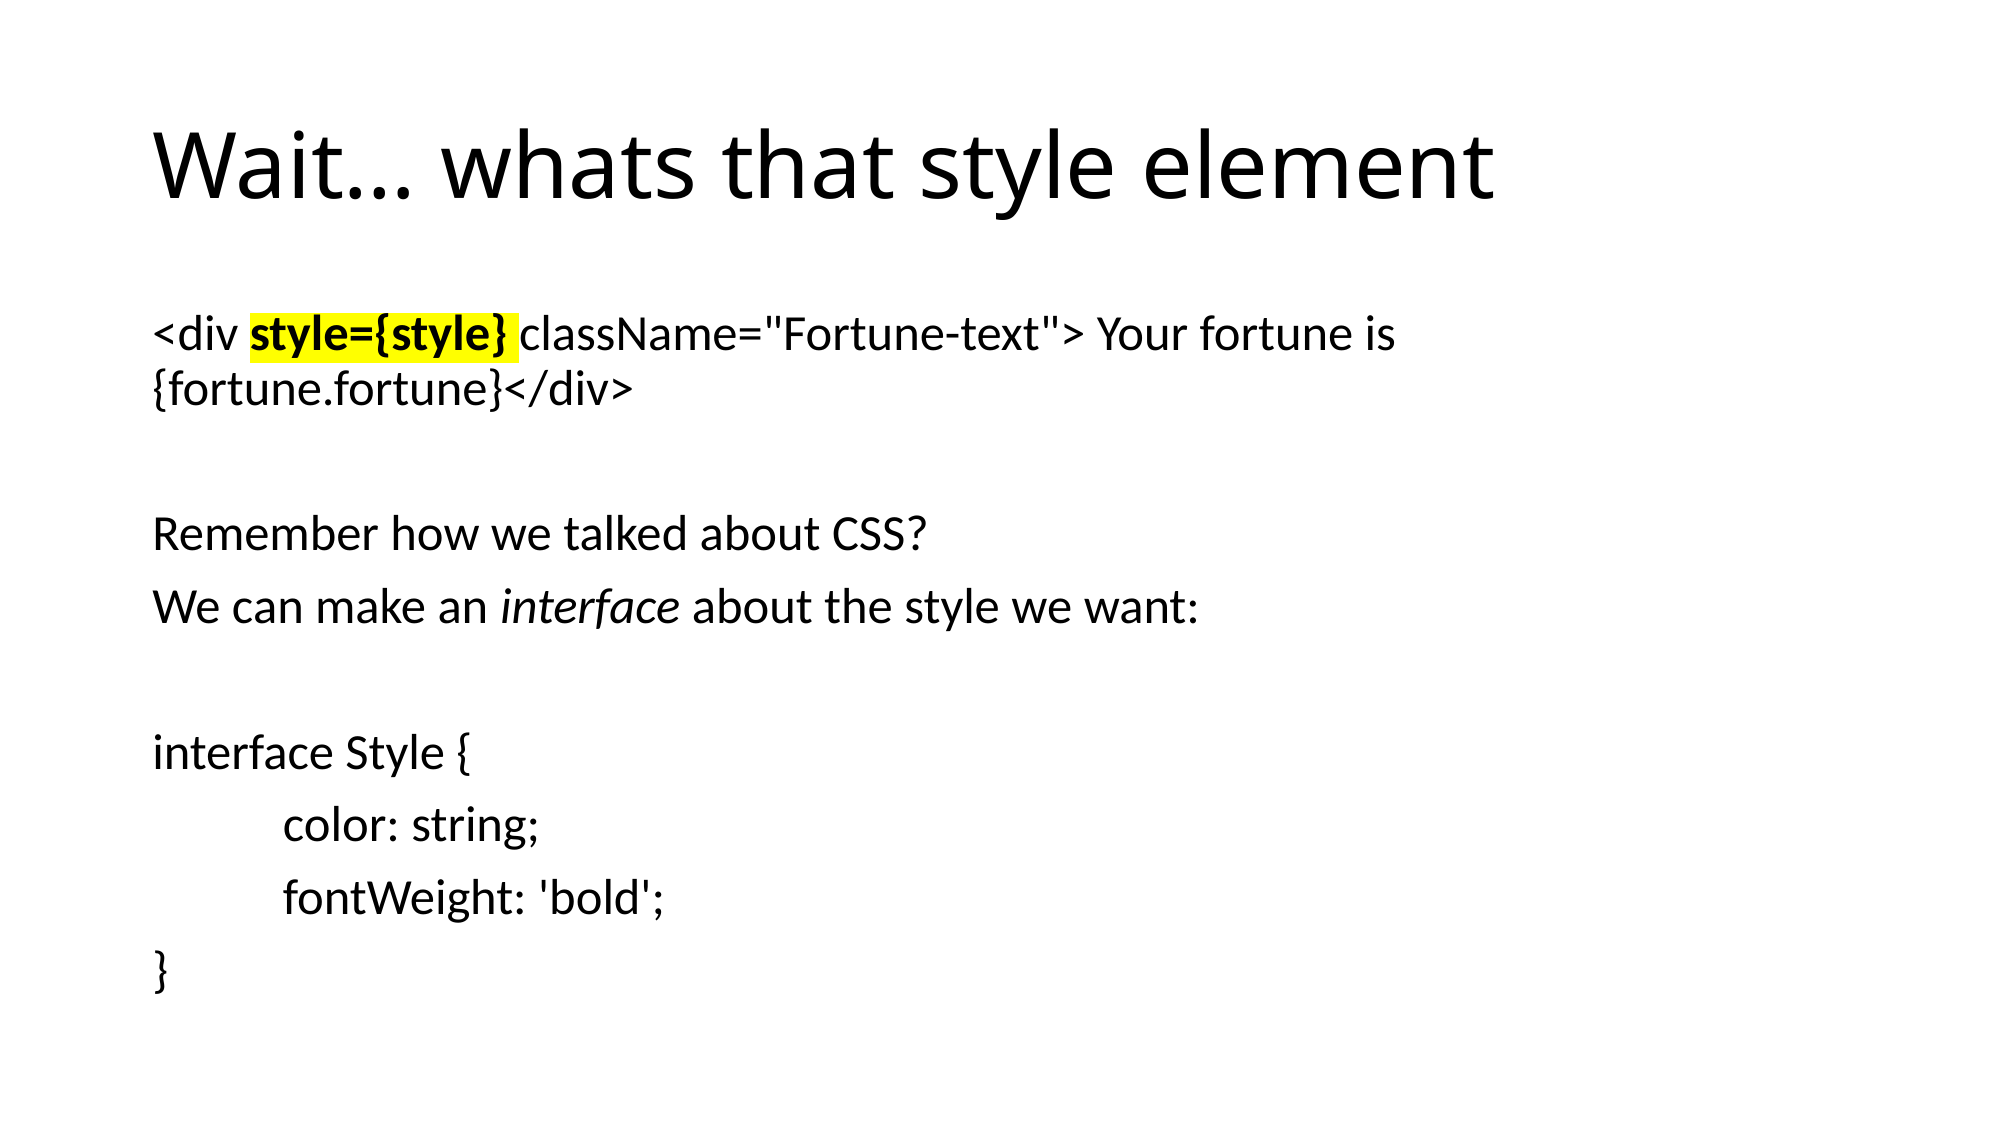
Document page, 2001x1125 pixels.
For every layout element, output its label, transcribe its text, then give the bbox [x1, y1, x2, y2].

title Wait… whats that style element [137, 59, 1863, 278]
list <div style={style} className="Fortune-text"> Your fortune is {fortune.fortune}</div> Remember how we talked about CSS? We can make an interface about the style we want: interface Style { color: string; fontWeight: 'bold'; } [137, 299, 1863, 1014]
